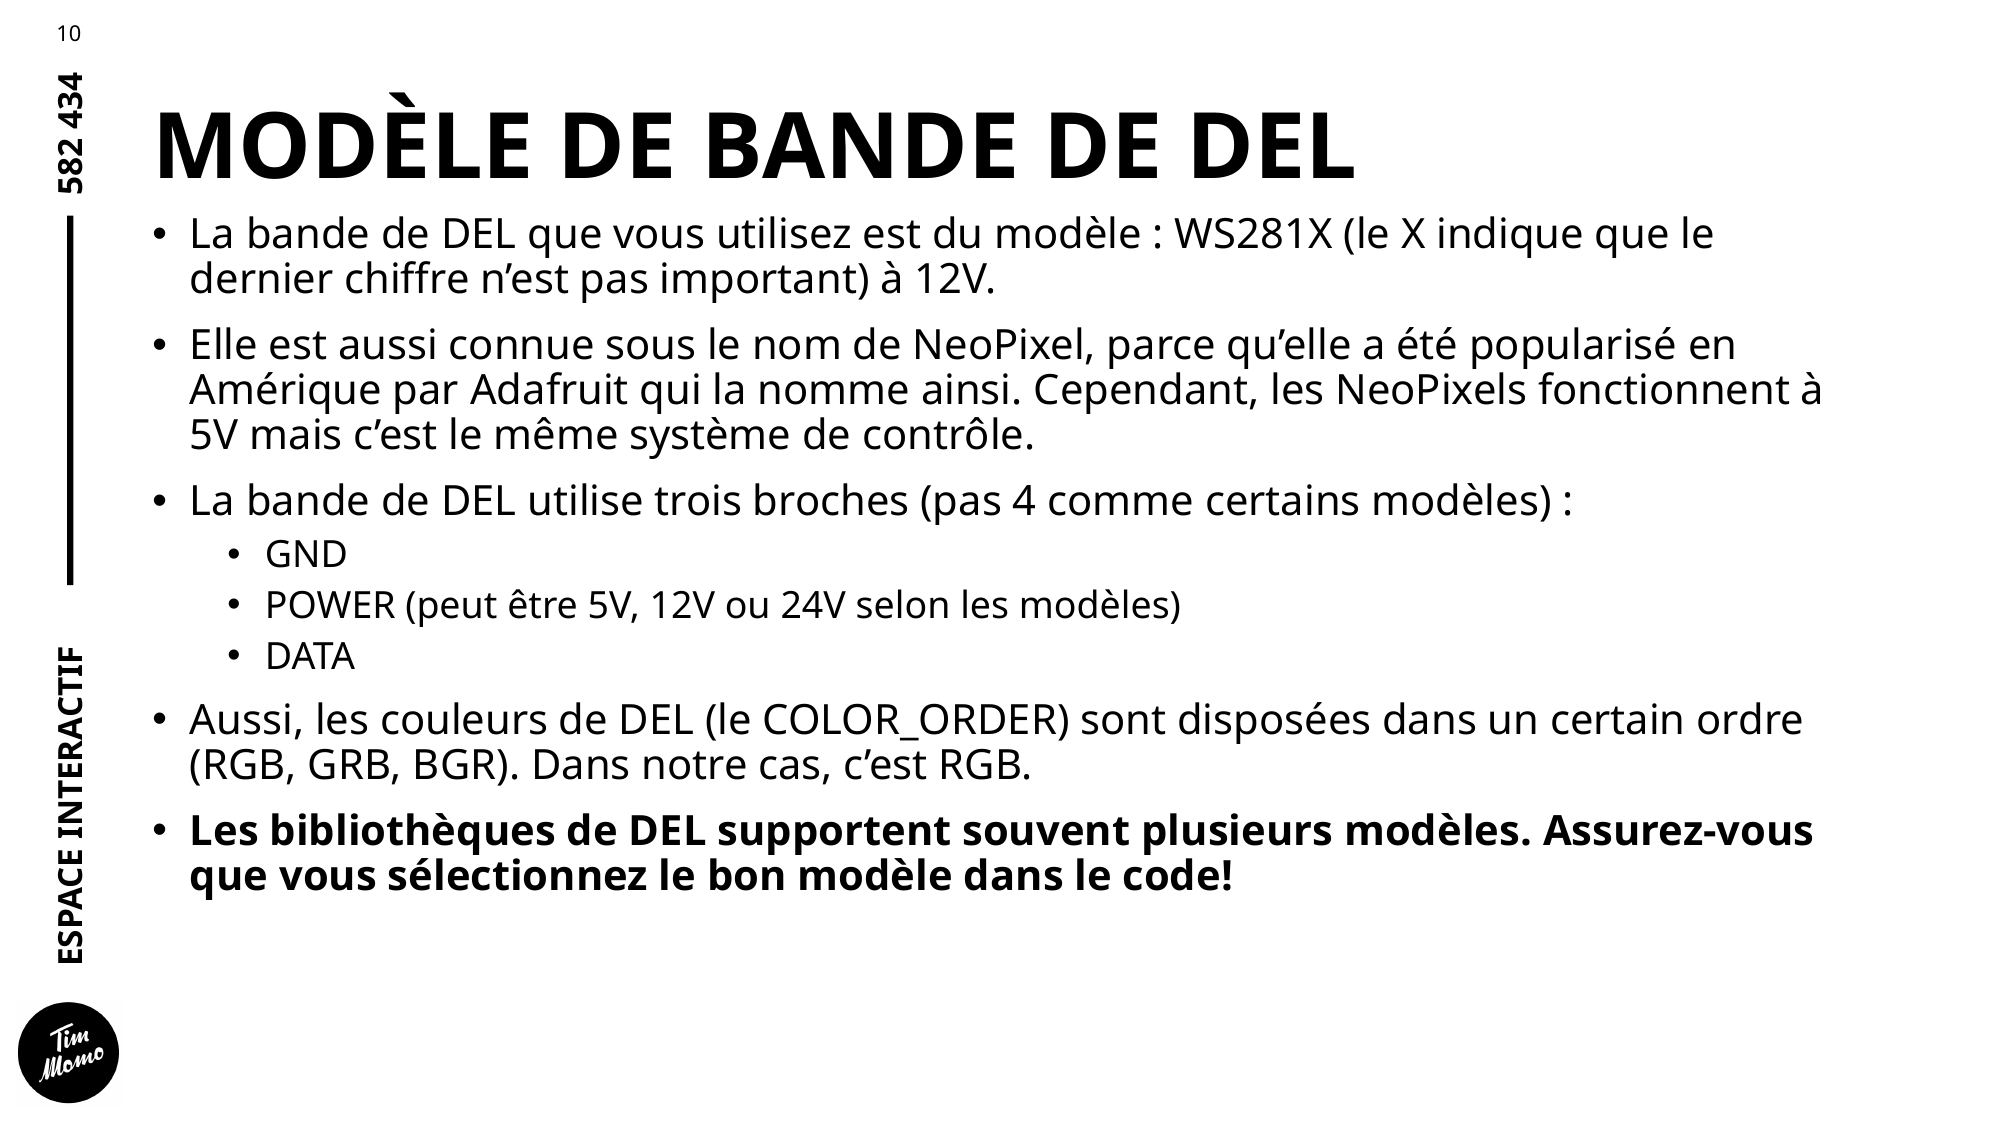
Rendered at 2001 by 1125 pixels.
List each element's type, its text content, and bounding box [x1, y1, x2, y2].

list La bande de DEL que vous utilisez est du modèle : WS281X (le X indique que le dernier chiffre n’est pas important) à 12V. Elle est aussi connue sous le nom de NeoPixel, parce qu’elle a été popularisé en Amérique par Adafruit qui la nomme ainsi. Cependant, les NeoPixels fonctionnent à 5V mais c’est le même système de contrôle. La bande de DEL utilise trois broches (pas 4 comme certains modèles) : GND POWER (peut être 5V, 12V ou 24V selon les modèles) DATA Aussi, les couleurs de DEL (le COLOR_ORDER) sont disposées dans un certain ordre (RGB, GRB, BGR). Dans notre cas, c’est RGB. Les bibliothèques de DEL supportent souvent plusieurs modèles. Assurez-vous que vous sélectionnez le bon modèle dans le code! [137, 205, 1863, 1014]
picture [15, 1000, 123, 1107]
title MODÈLE DE BANDE DE DEL [137, 91, 1863, 205]
